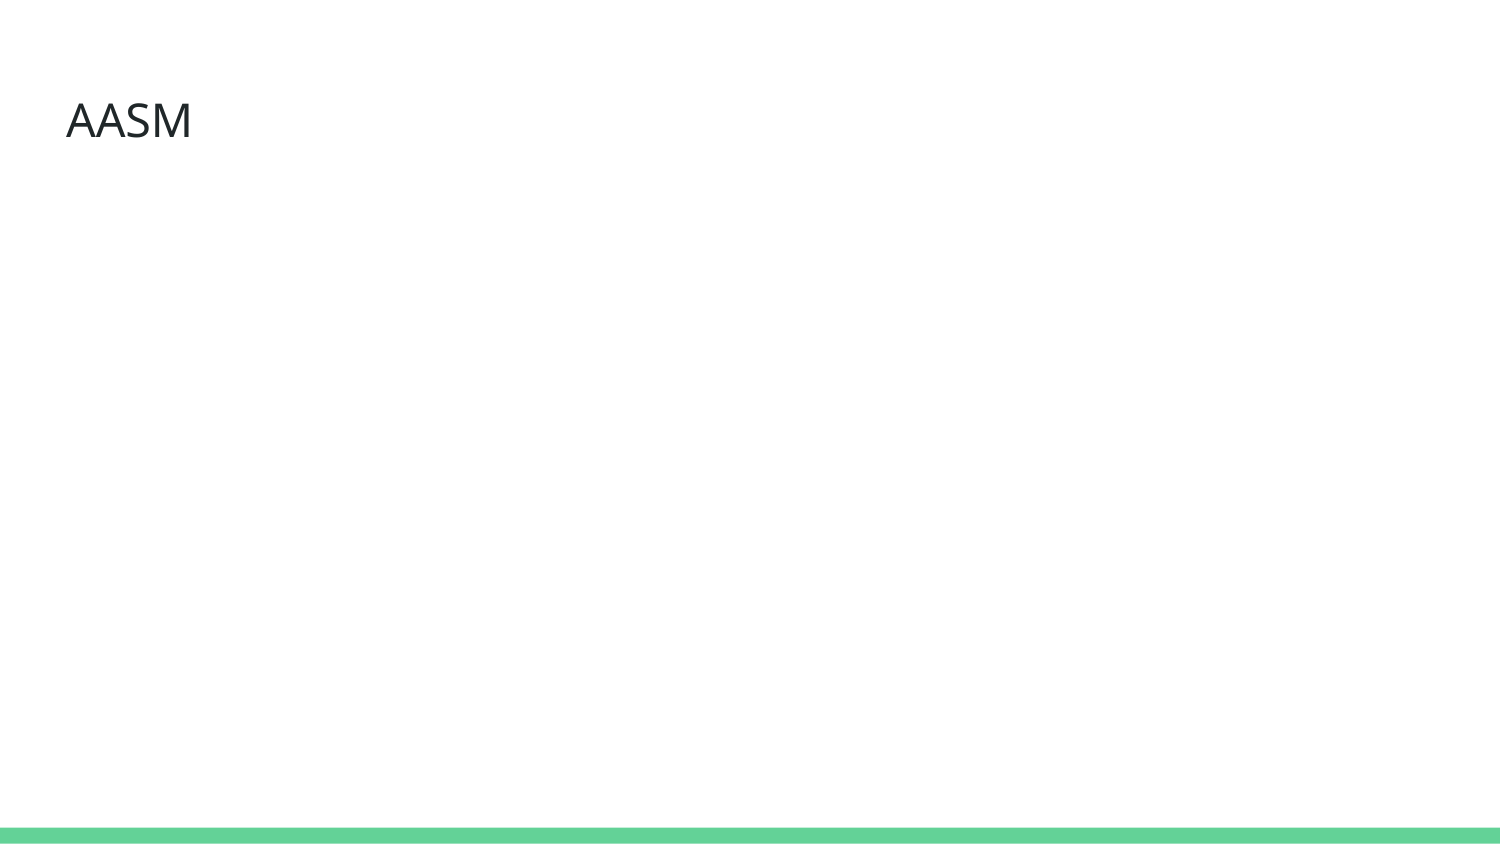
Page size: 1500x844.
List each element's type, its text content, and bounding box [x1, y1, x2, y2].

title AASM [51, 72, 1449, 167]
